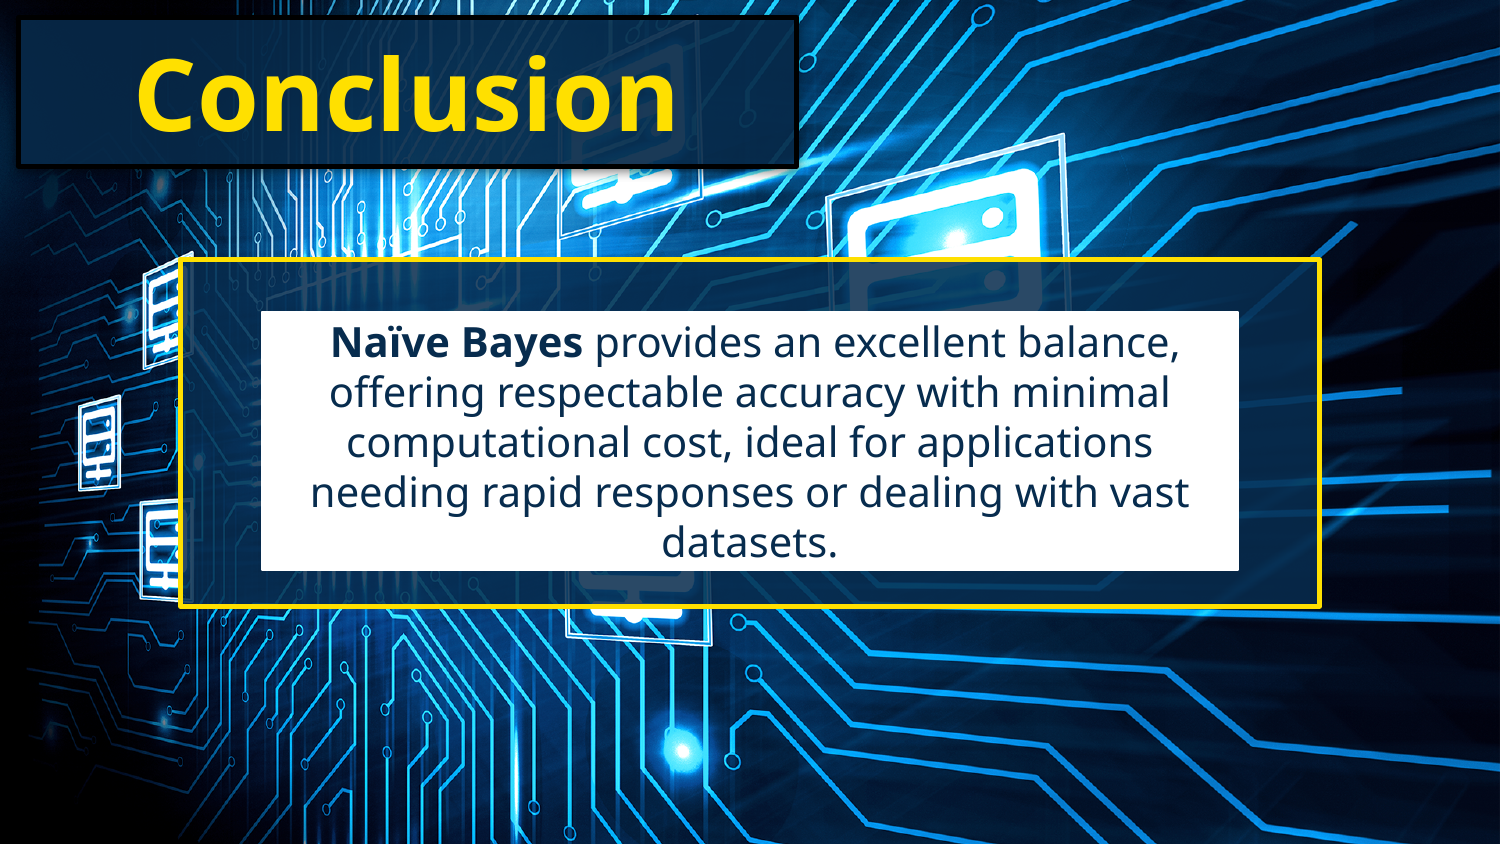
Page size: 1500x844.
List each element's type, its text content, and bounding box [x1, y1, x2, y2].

text_box [180, 259, 1320, 607]
picture [173, 168, 185, 174]
title Conclusion [17, 16, 798, 168]
picture [801, 57, 813, 69]
picture [0, 0, 1500, 844]
subtitle Naïve Bayes provides an excellent balance, offering respectable accuracy with minimal computational cost, ideal for applications needing rapid responses or dealing with vast datasets. [261, 311, 1239, 571]
